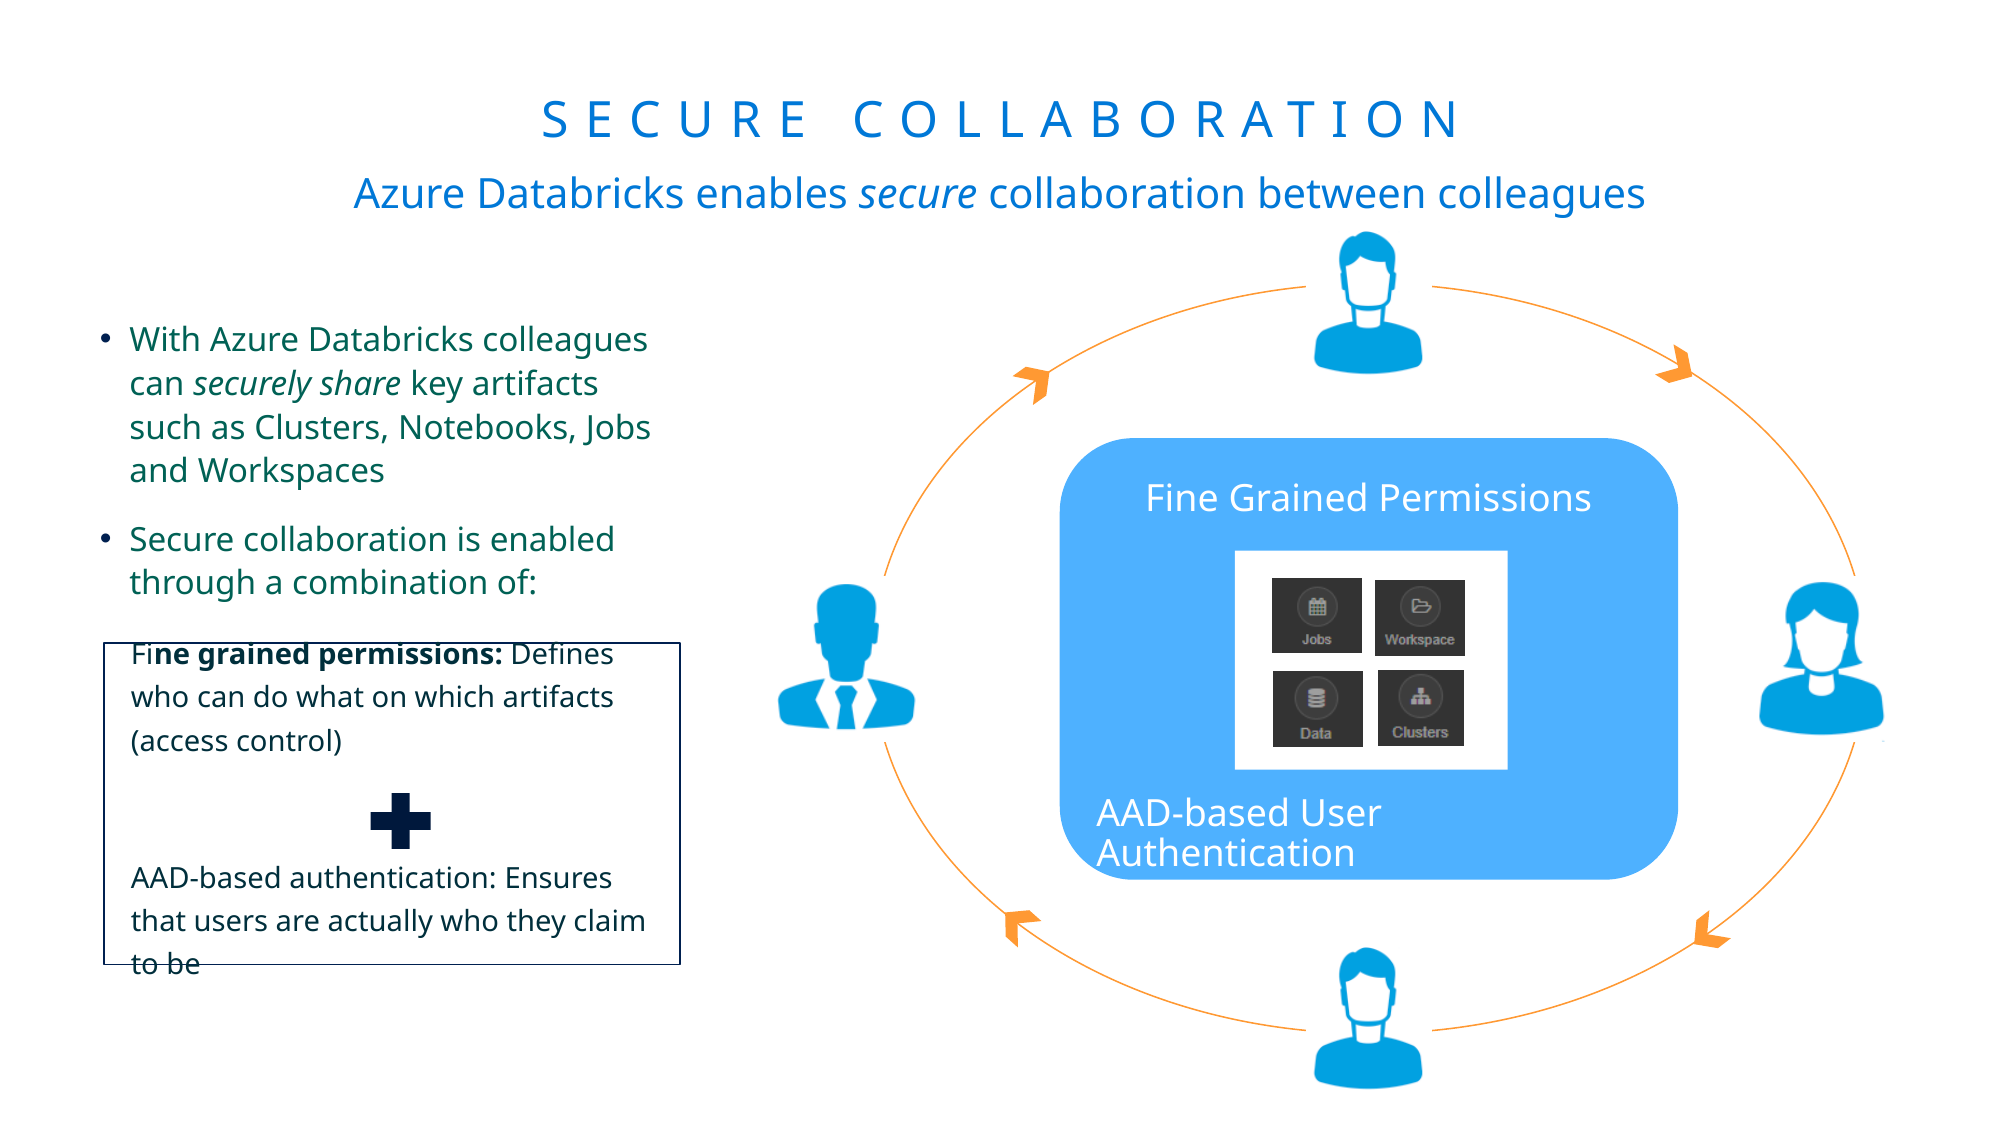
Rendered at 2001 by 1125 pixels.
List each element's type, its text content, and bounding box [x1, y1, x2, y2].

list Azure Databricks enables secure collaboration between colleagues [43, 158, 1956, 234]
text_box [668, 642, 681, 965]
title Secure Collaboration [44, 47, 1957, 196]
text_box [757, 231, 1897, 1096]
text_box With Azure Databricks colleagues can securely share key artifacts such as Clusters, Notebooks, Jobs and Workspaces Secure collaboration is enabled through a combination of: Fine grained permissions: Defines who can do what on which artifacts (access control) AAD-based authentication: Ensures that users are actually who they claim to be [85, 307, 668, 989]
text_box [370, 792, 432, 850]
